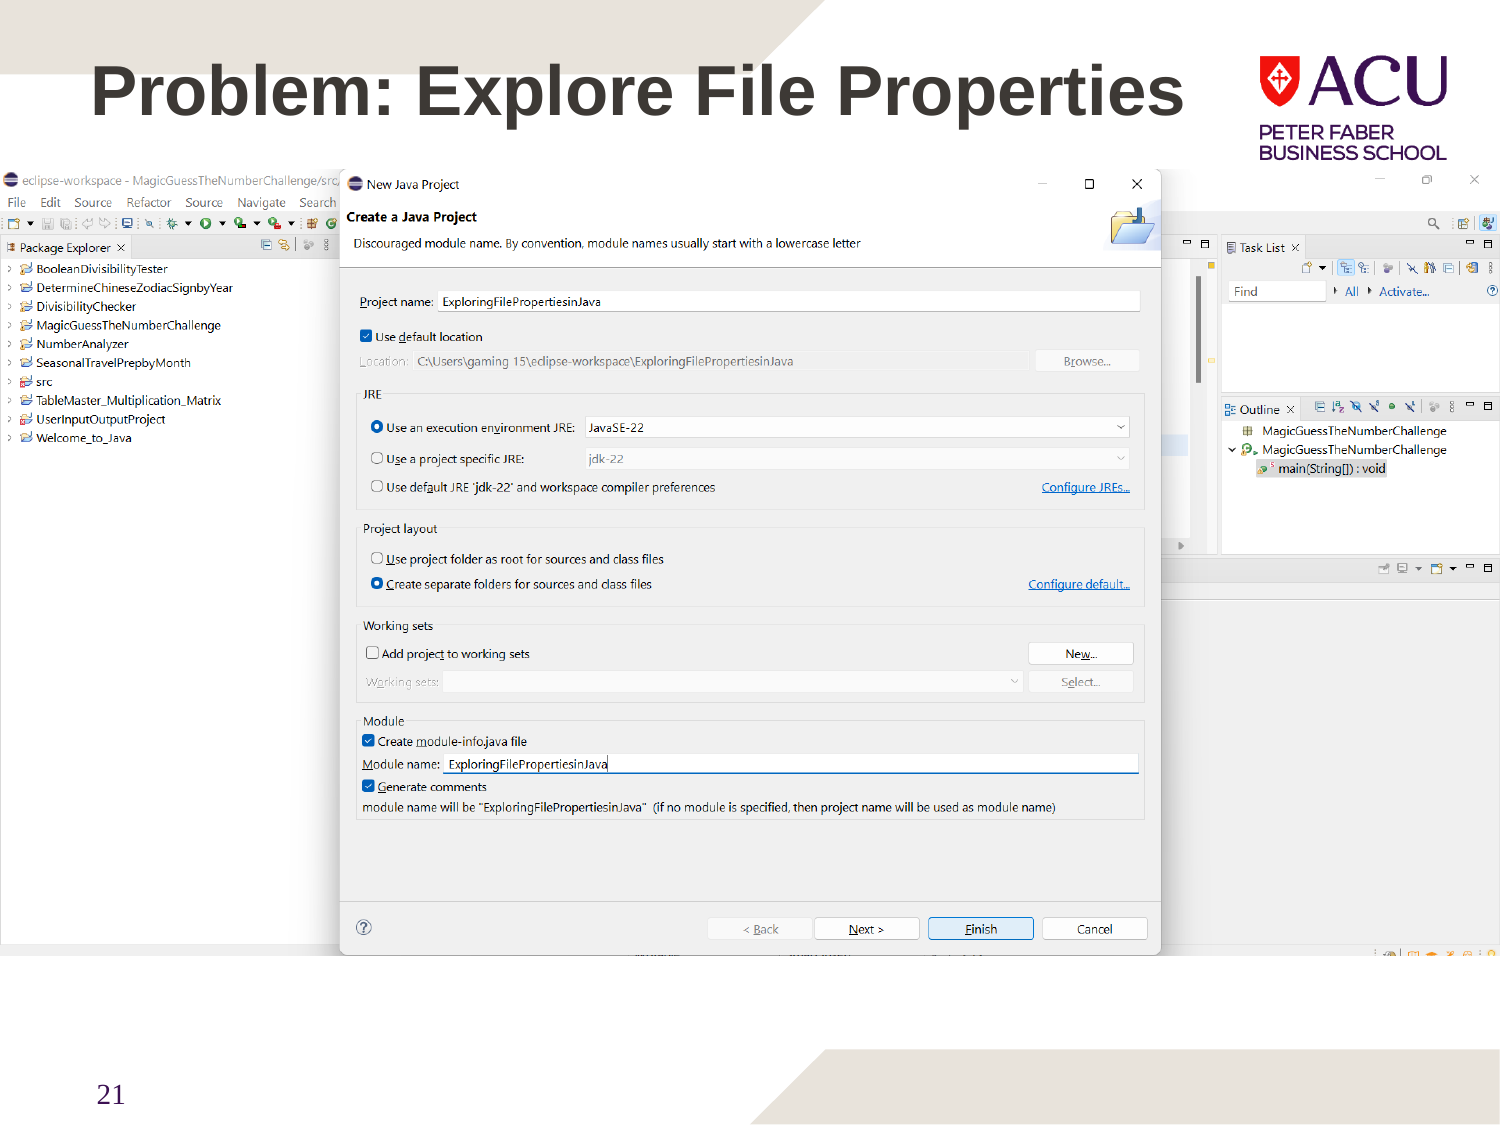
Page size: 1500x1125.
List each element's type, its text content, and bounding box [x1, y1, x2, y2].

title Problem: Explore File Properties [75, 37, 1388, 138]
picture [0, 41, 1500, 956]
slide_number 21 [81, 1068, 156, 1109]
